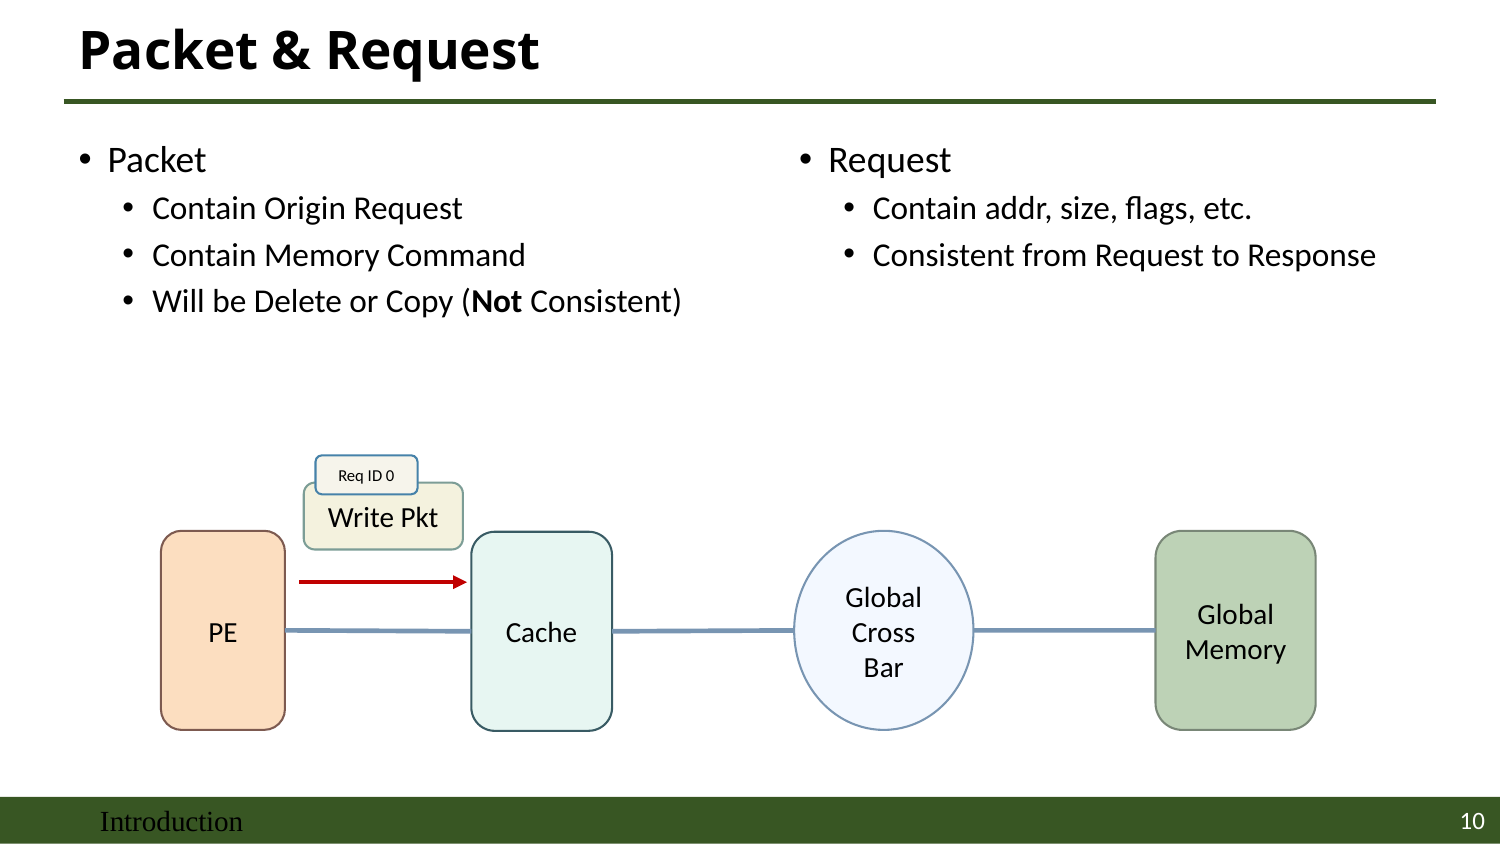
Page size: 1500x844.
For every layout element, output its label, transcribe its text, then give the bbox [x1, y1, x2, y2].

text_box PE [159, 529, 286, 731]
text_box Req ID 0 [314, 454, 419, 496]
text_box Cache [470, 530, 614, 732]
text_box Global Memory [1154, 529, 1317, 731]
list Packet Contain Origin Request Contain Memory Command Will be Delete or Copy (Not Consistent) [63, 132, 716, 352]
text_box Global Cross Bar [793, 529, 975, 731]
text_box Request Contain addr, size, flags, etc. Consistent from Request to Response [784, 132, 1437, 352]
title Packet & Request [63, 16, 1437, 89]
slide_number 10 [1162, 796, 1500, 842]
footer Introduction [63, 796, 280, 842]
text_box Write Pkt [302, 481, 464, 551]
